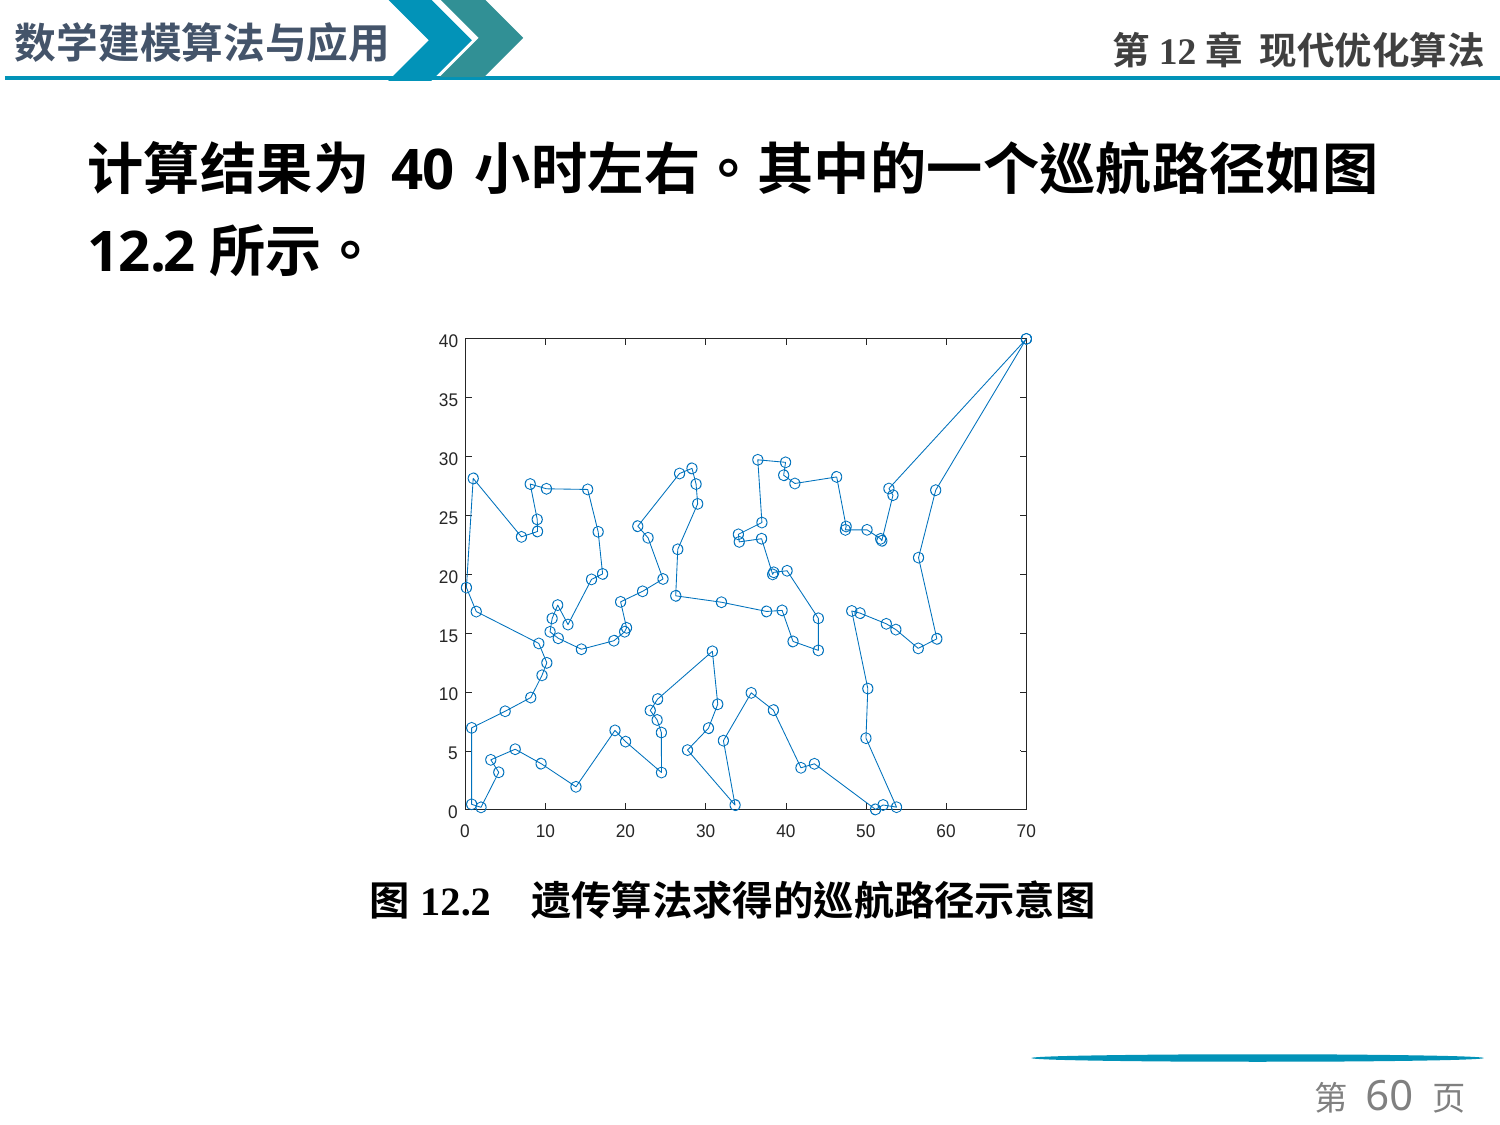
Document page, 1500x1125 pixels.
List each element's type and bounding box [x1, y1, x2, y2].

text_box [87, 131, 1377, 968]
